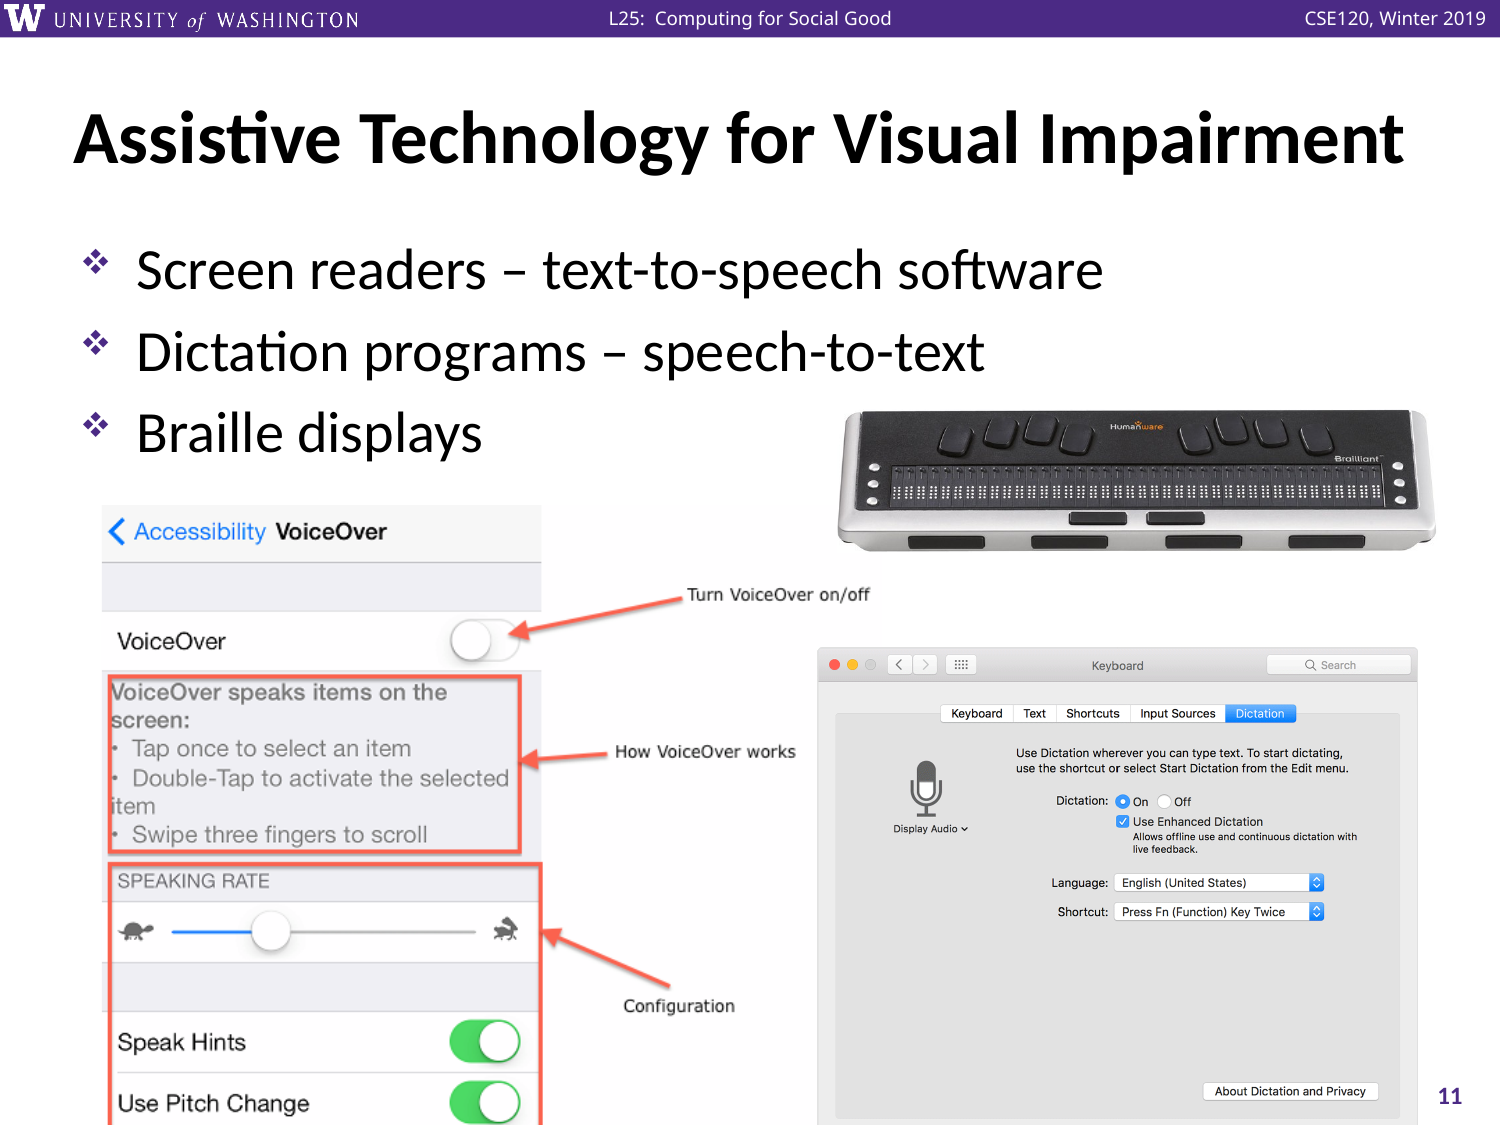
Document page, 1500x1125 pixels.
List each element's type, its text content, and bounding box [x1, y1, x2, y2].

picture [4, 4, 358, 32]
slide_number 11 [1421, 1065, 1500, 1125]
title Assistive Technology for Visual Impairment [58, 71, 1438, 197]
picture [101, 408, 1438, 1125]
list Screen readers – text-to-speech software Dictation programs – speech-to-text Braille displays [64, 223, 1438, 1040]
